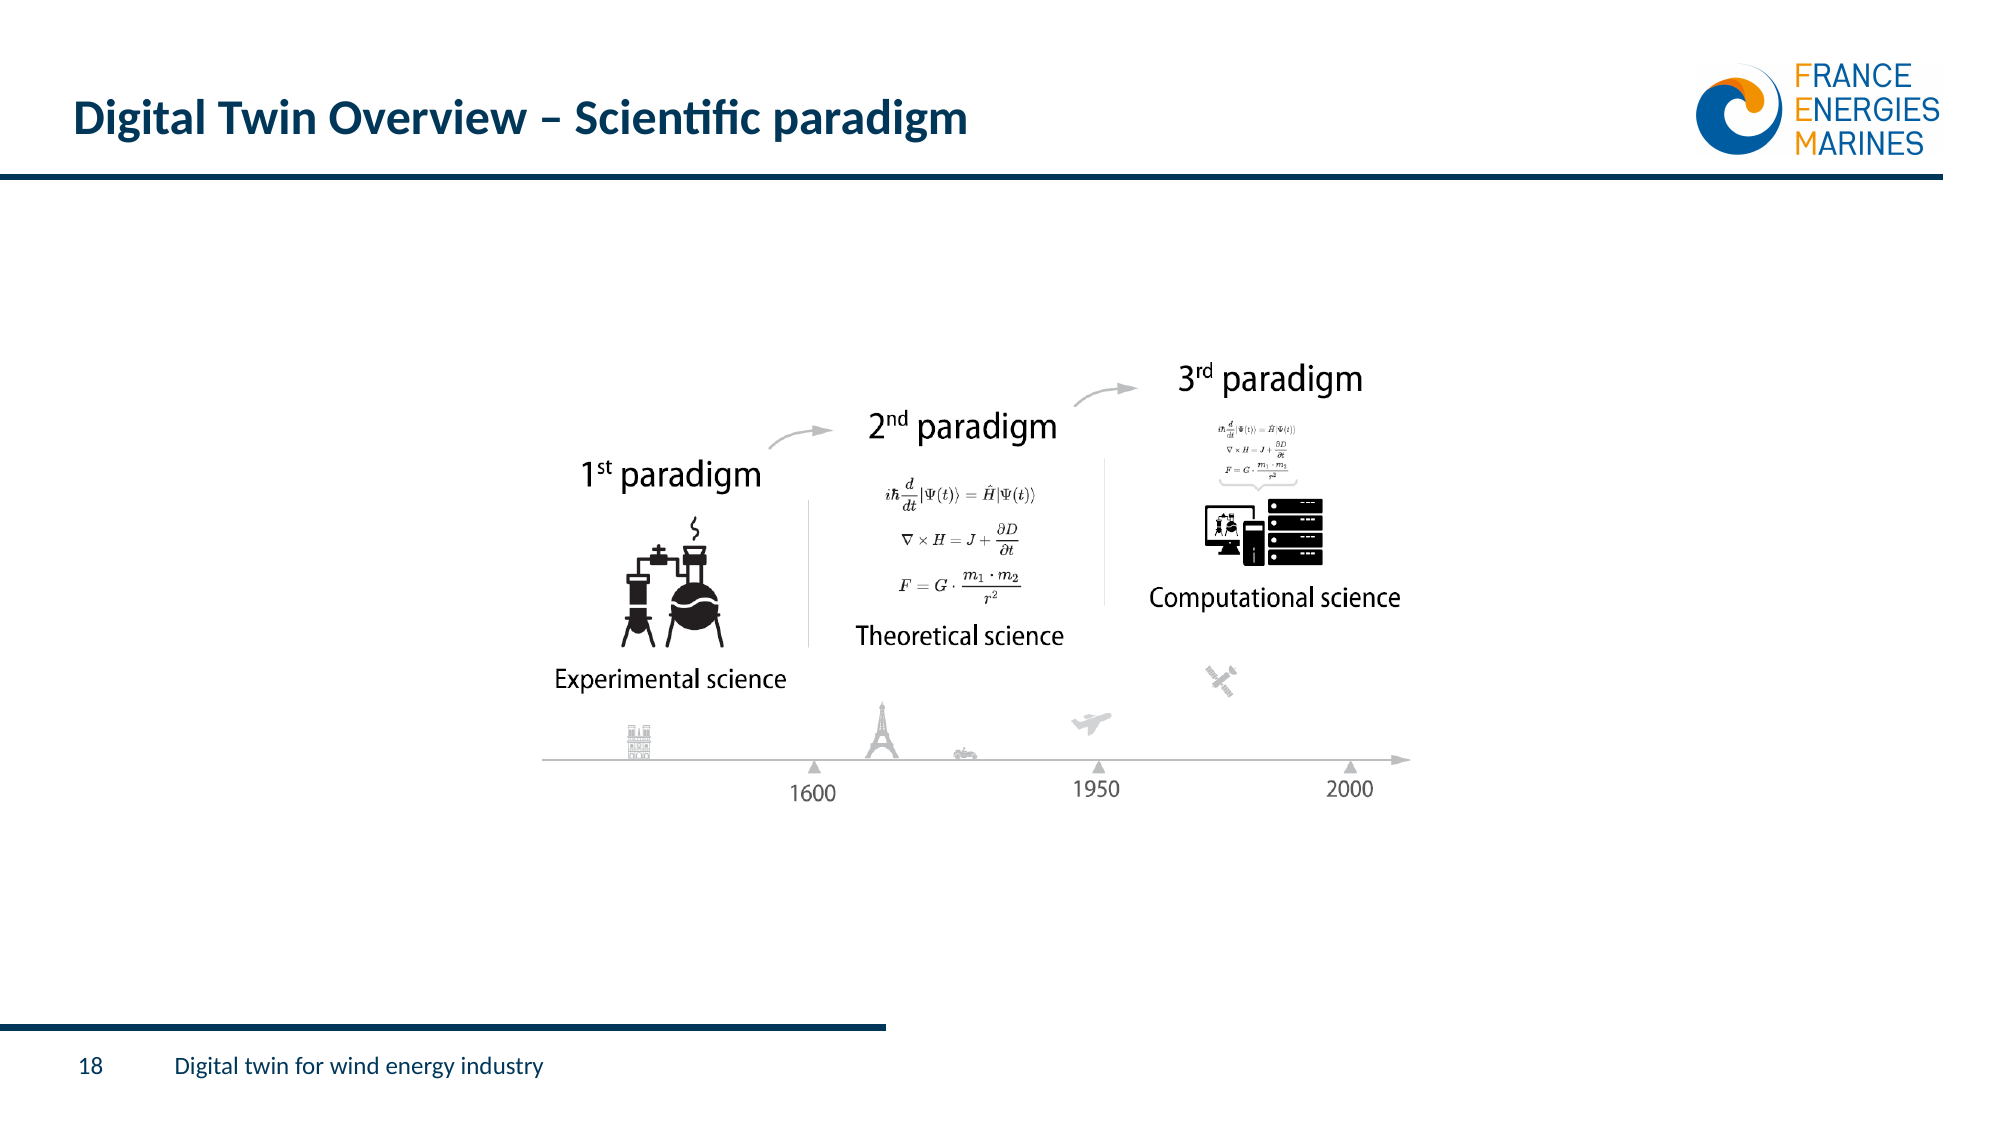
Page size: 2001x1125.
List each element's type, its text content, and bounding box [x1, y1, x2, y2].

footer Digital twin for wind energy industry [159, 1042, 878, 1103]
slide_number 18 [63, 1042, 142, 1103]
title Digital Twin Overview – Scientific paradigm [58, 60, 1649, 177]
picture [1696, 63, 1943, 155]
picture [527, 311, 1473, 814]
